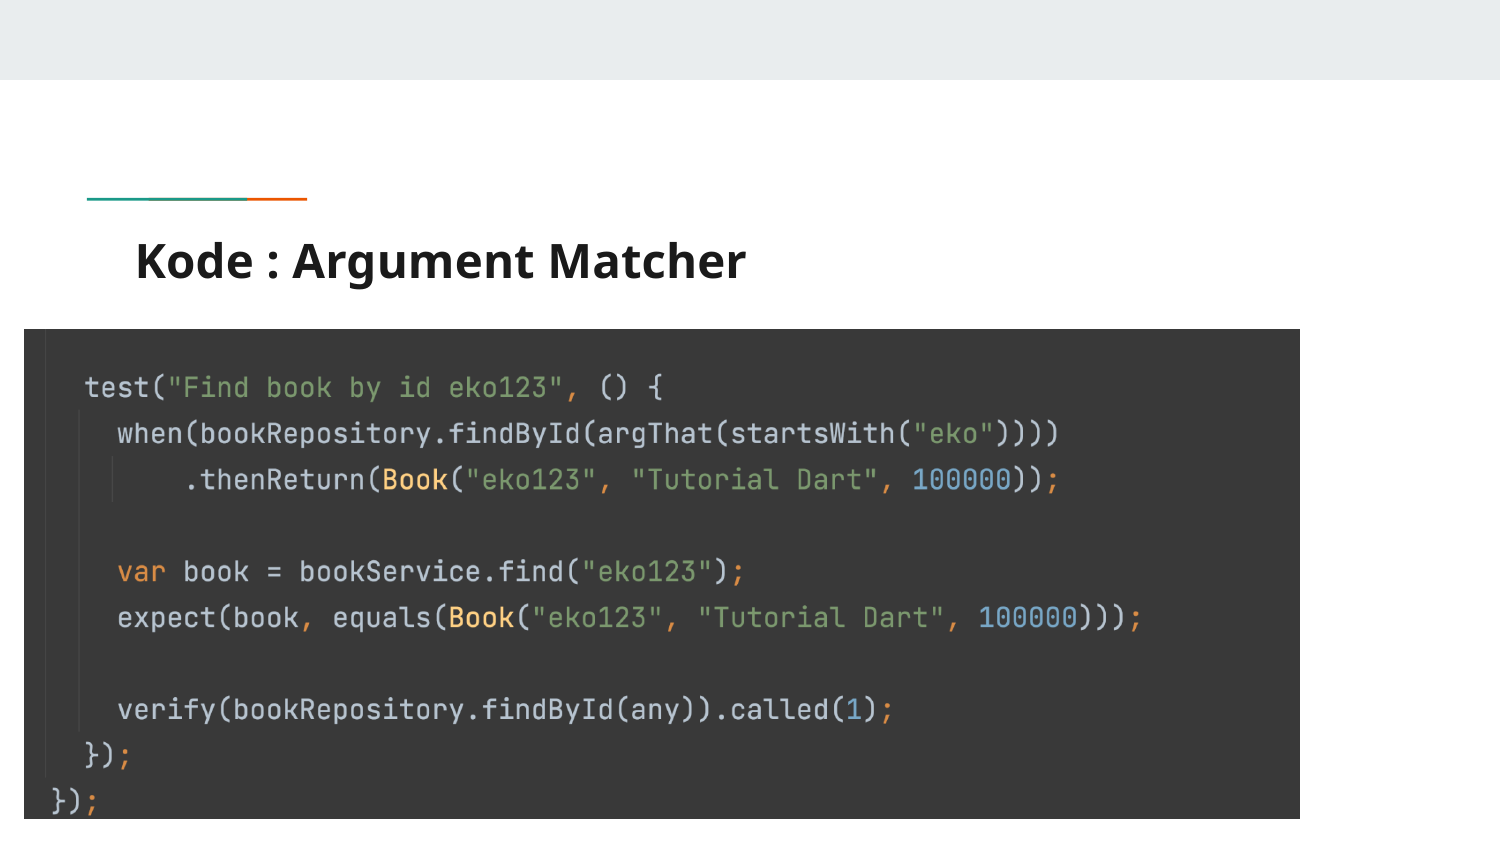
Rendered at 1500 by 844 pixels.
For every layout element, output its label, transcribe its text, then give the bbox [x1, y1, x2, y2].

title Kode : Argument Matcher [119, 216, 1381, 305]
picture [24, 328, 1300, 819]
